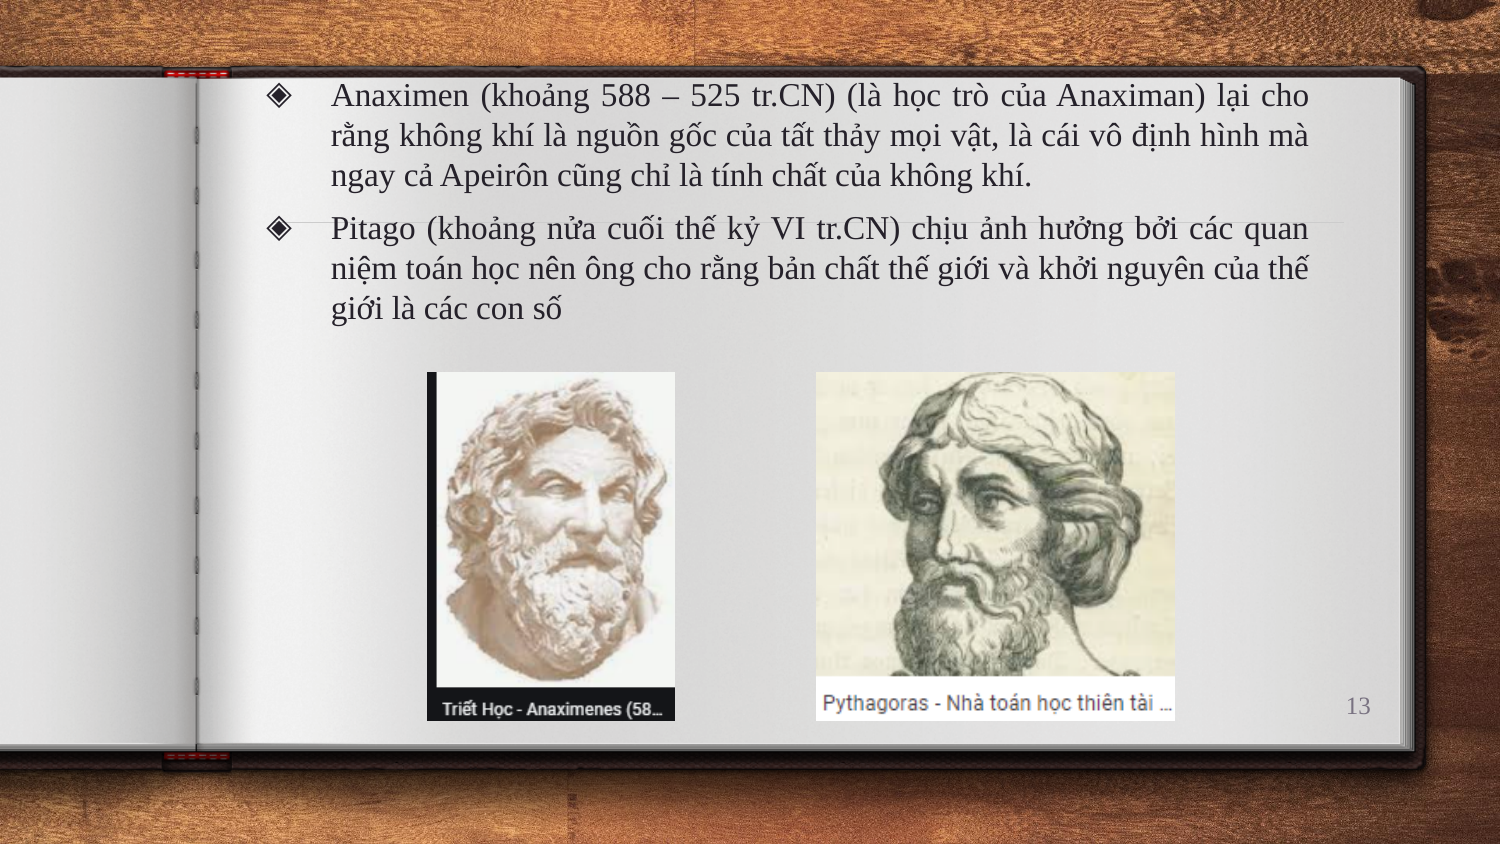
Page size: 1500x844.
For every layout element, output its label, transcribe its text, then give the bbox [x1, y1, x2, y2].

list Anaximen (khoảng 588 – 525 tr.CN) (là học trò của Anaximan) lại cho rằng không khí là nguồn gốc của tất thảy mọi vật, là cái vô định hình mà ngay cả Apeirôn cũng chỉ là tính chất của không khí. Pitago (khoảng nửa cuối thế kỷ VI tr.CN) chịu ảnh hưởng bởi các quan niệm toán học nên ông cho rằng bản chất thế giới và khởi nguyên của thế giới là các con số [240, 58, 1327, 558]
picture [0, 0, 1500, 844]
slide_number 13 [1295, 672, 1386, 737]
